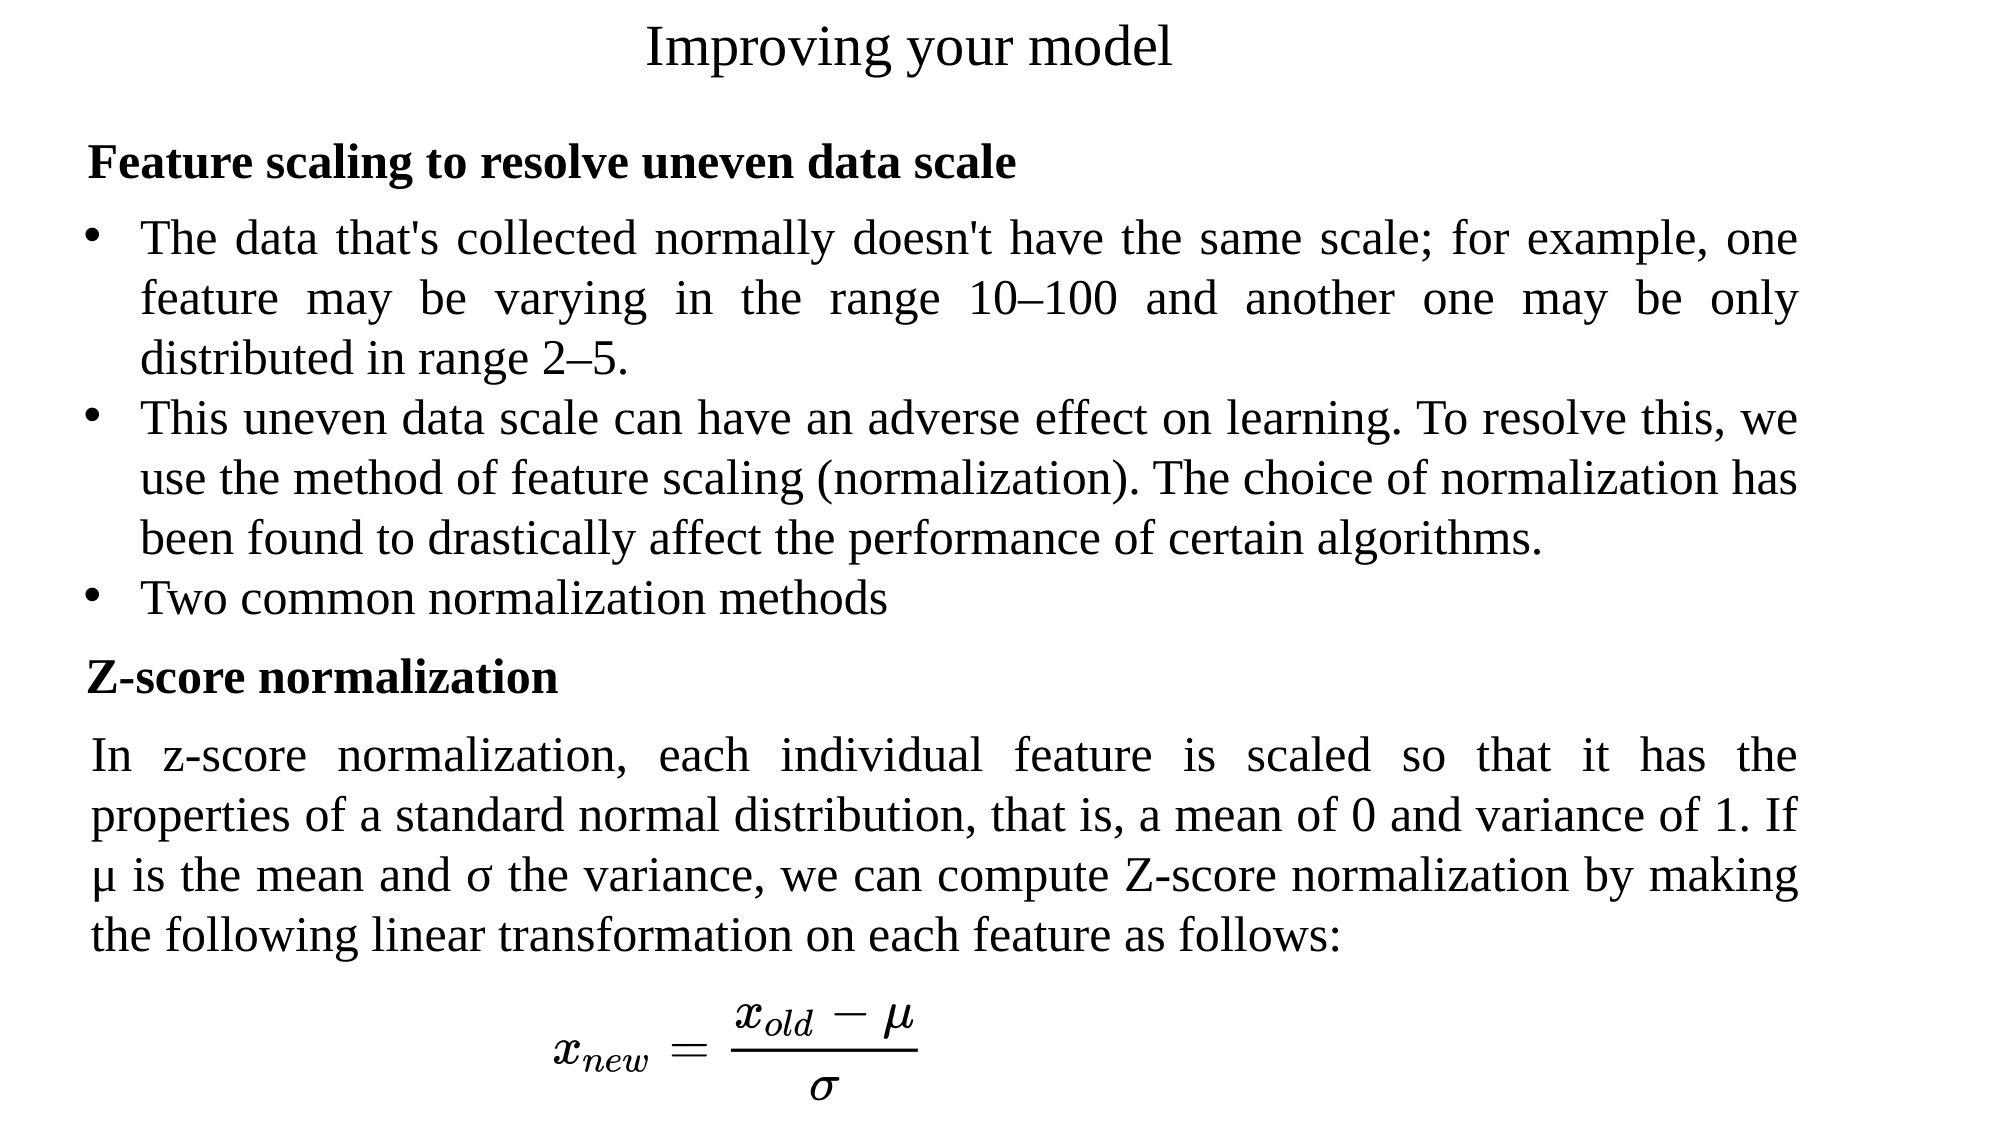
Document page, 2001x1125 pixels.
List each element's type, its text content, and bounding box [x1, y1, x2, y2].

picture [552, 992, 924, 1106]
text_box Z-score normalization [70, 636, 574, 712]
text_box Feature scaling to resolve uneven data scale [72, 121, 1033, 197]
text_box Improving your model [630, 0, 1190, 85]
text_box In z-score normalization, each individual feature is scaled so that it has the properties of a standard normal distribution, that is, a mean of 0 and variance of 1. If μ is the mean and σ the variance, we can compute Z-score normalization by making the following linear transformation on each feature as follows: [76, 714, 1815, 969]
text_box The data that's collected normally doesn't have the same scale; for example, one feature may be varying in the range 10–100 and another one may be only distributed in range 2–5. This uneven data scale can have an adverse effect on learning. To resolve this, we use the method of feature scaling (normalization). The choice of normalization has been found to drastically affect the performance of certain algorithms. Two common normalization methods [68, 197, 1815, 633]
